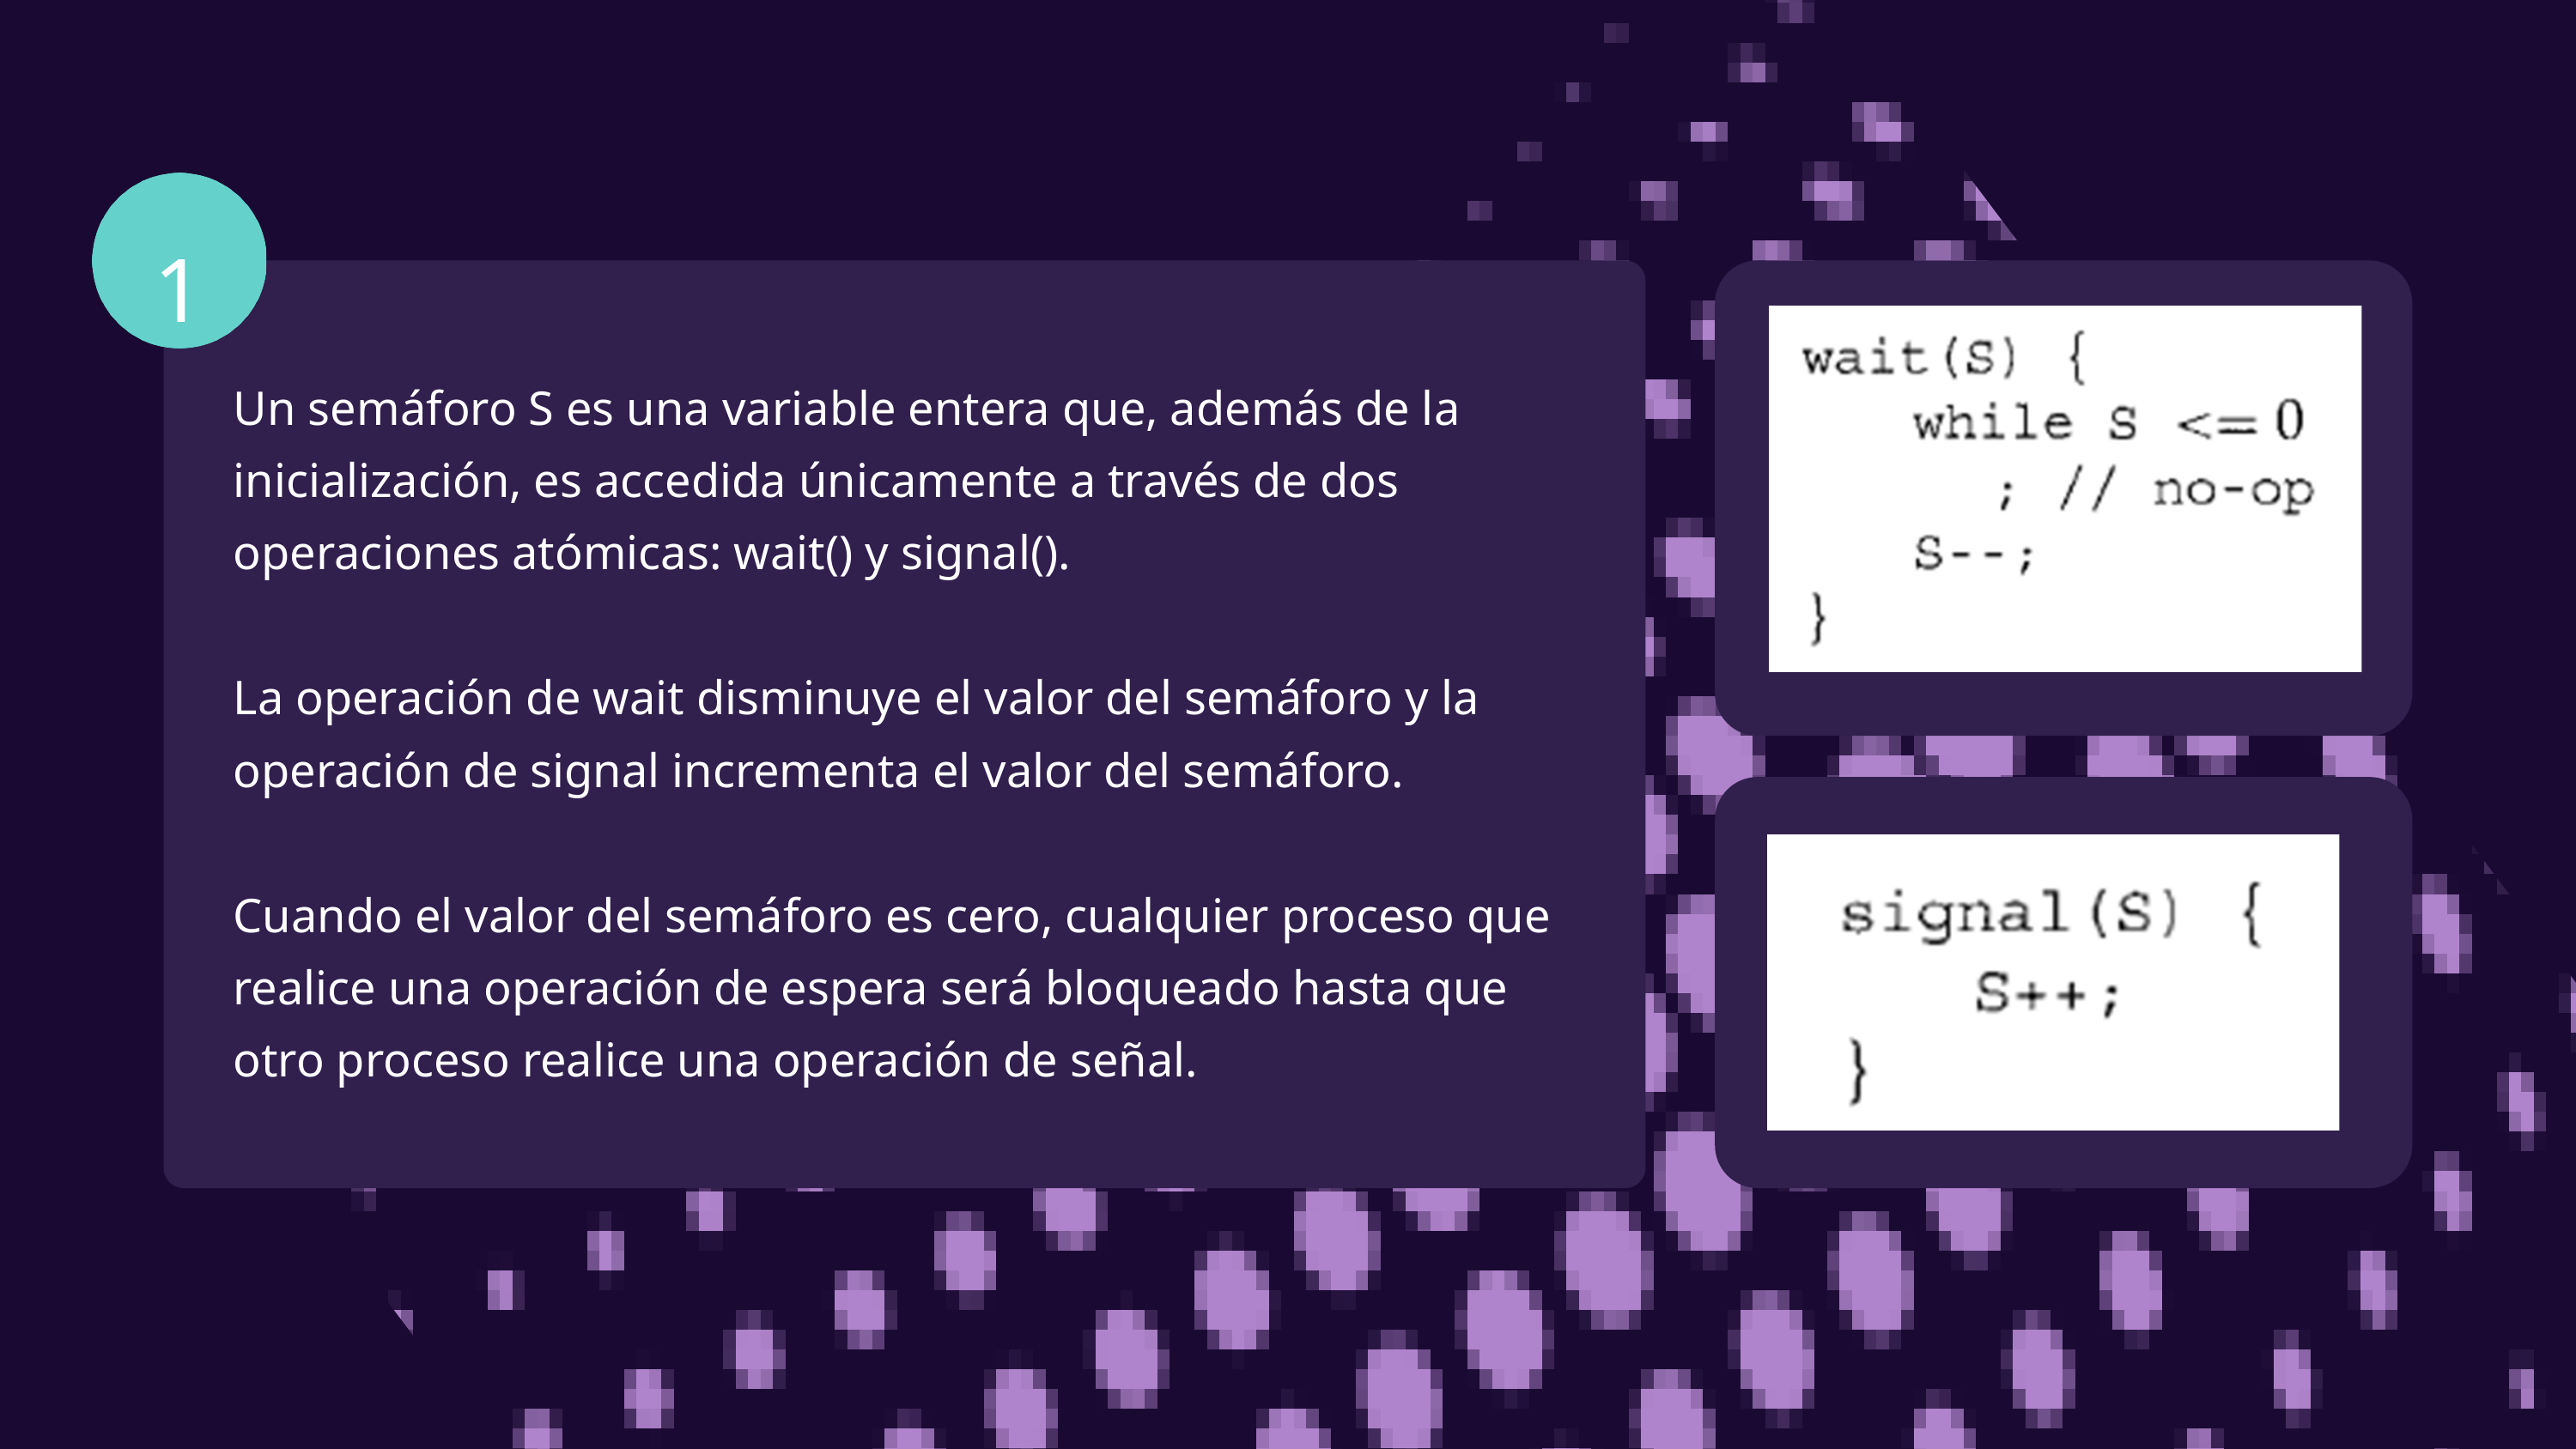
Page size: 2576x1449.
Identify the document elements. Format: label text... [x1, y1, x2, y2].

text_box [92, 173, 267, 349]
text_box [0, 0, 2576, 1449]
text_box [1714, 766, 2413, 1189]
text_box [163, 250, 1646, 1189]
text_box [1714, 250, 2413, 737]
text_box 1 [123, 203, 235, 340]
